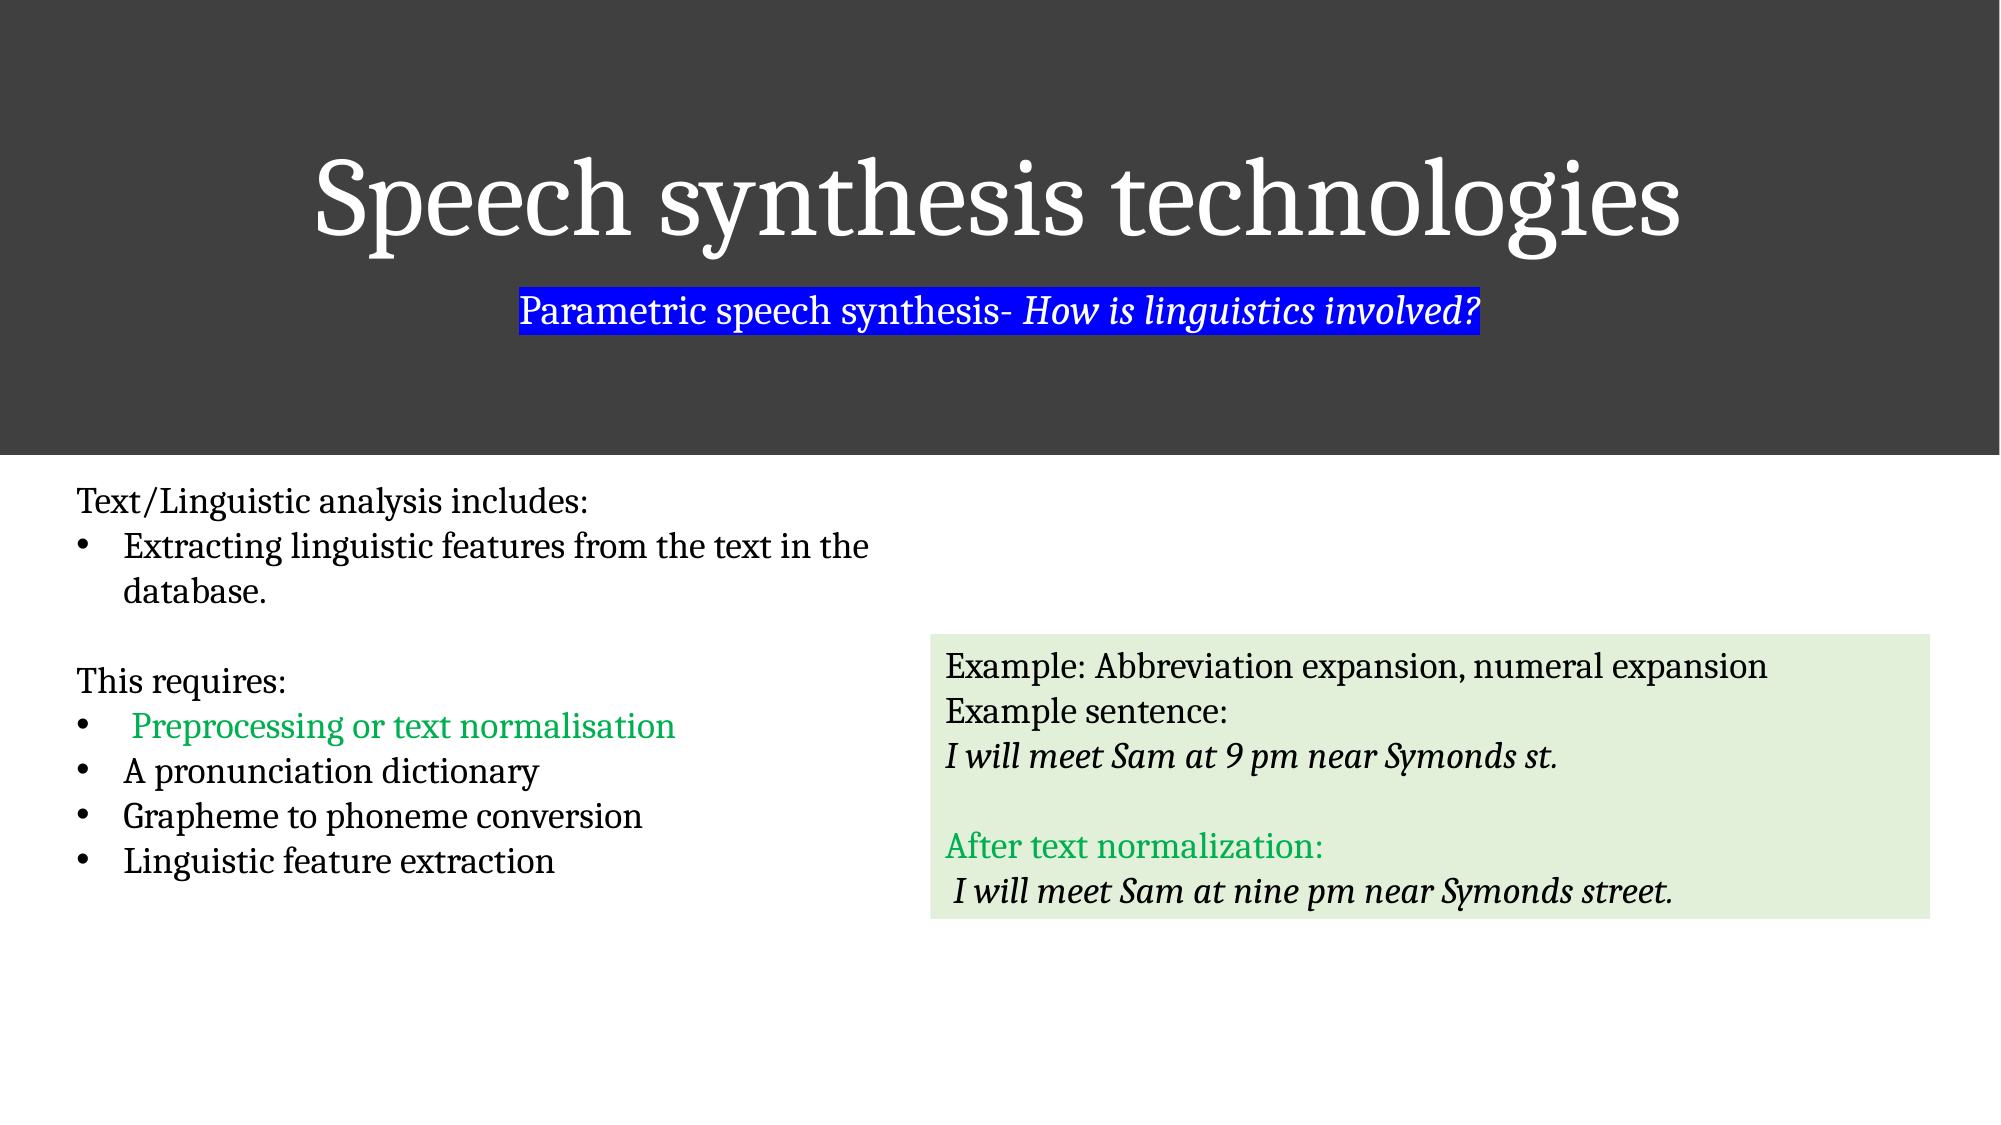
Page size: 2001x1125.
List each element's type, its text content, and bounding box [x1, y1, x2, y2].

list Parametric speech synthesis- How is linguistics involved? [138, 280, 1862, 389]
text_box Text/Linguistic analysis includes: Extracting linguistic features from the text in the database. This requires: Preprocessing or text normalisation A pronunciation dictionary Grapheme to phoneme conversion Linguistic feature extraction [61, 468, 931, 934]
text_box [0, 0, 2000, 456]
title Speech synthesis technologies [138, 58, 1862, 268]
text_box Example: Abbreviation expansion, numeral expansion Example sentence: I will meet Sam at 9 pm near Symonds st. After text normalization: I will meet Sam at nine pm near Symonds street. [930, 634, 1931, 919]
